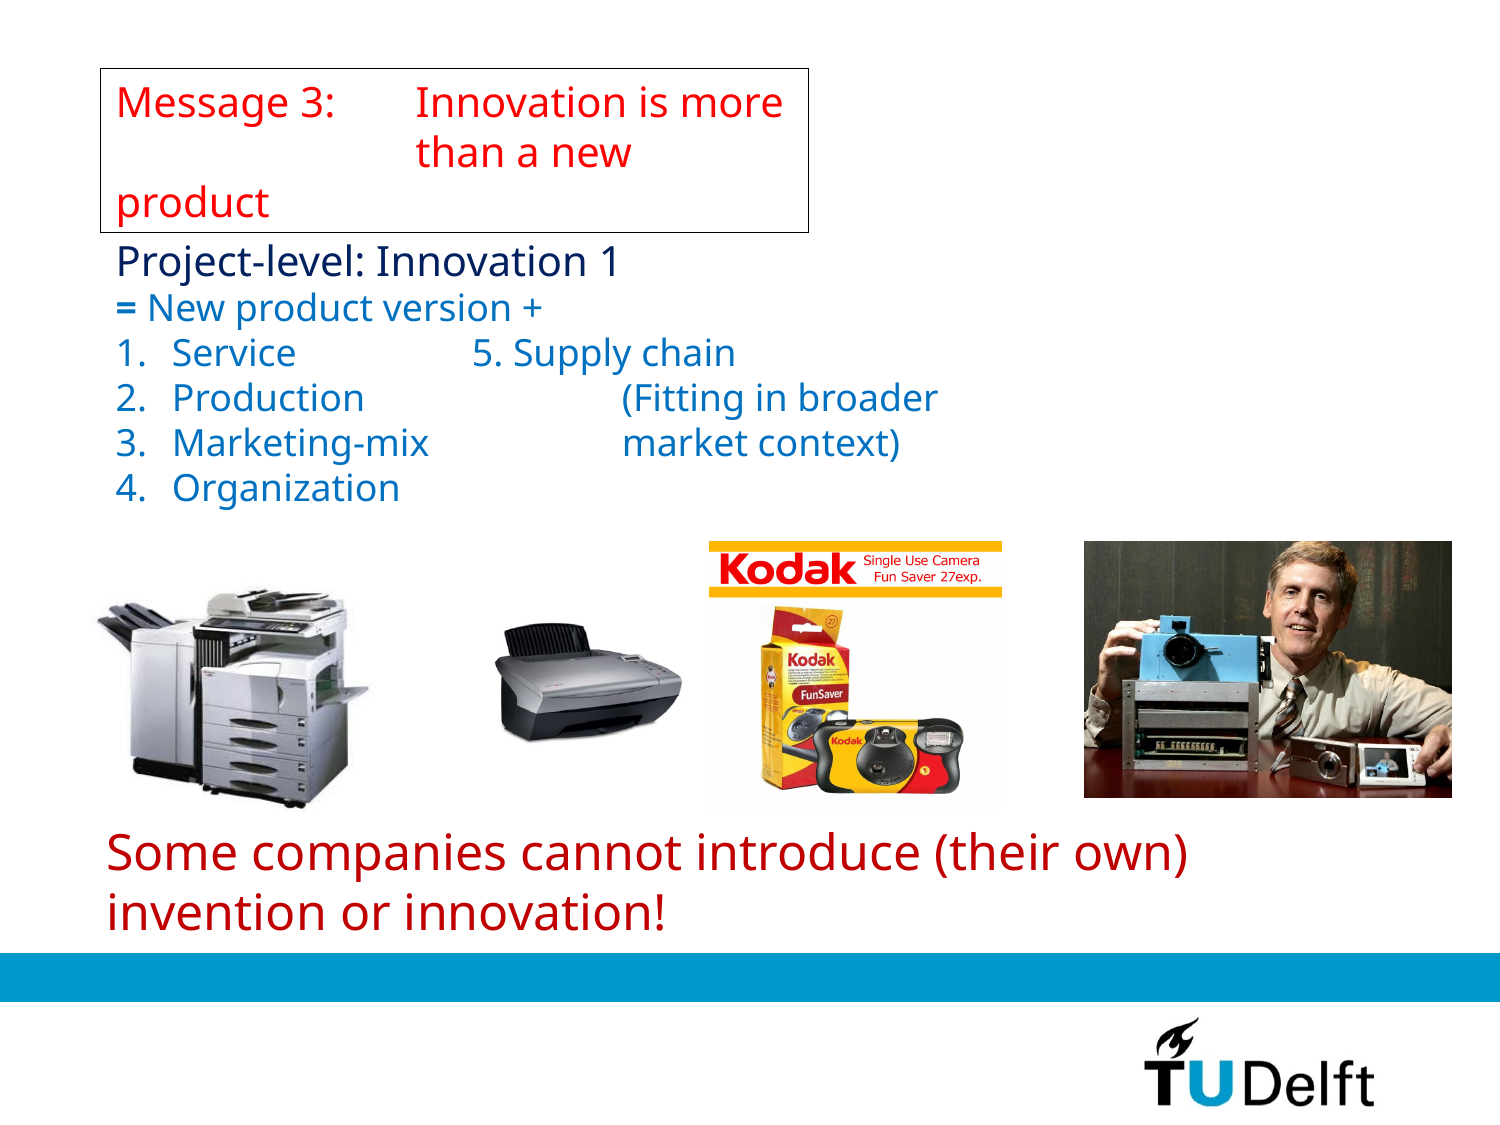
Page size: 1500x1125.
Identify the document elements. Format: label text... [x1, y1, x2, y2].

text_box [708, 541, 1452, 814]
picture [1100, 1013, 1418, 1125]
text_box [90, 583, 706, 814]
text_box Some companies cannot introduce (their own) invention or innovation! [91, 821, 1446, 948]
text_box Message 3: Innovation is more than a new product [100, 68, 809, 233]
text_box Project-level: Innovation 1 = New product version + Service 5. Supply chain Production (Fitting in broader Marketing-mix market context) Organization [100, 226, 1081, 517]
